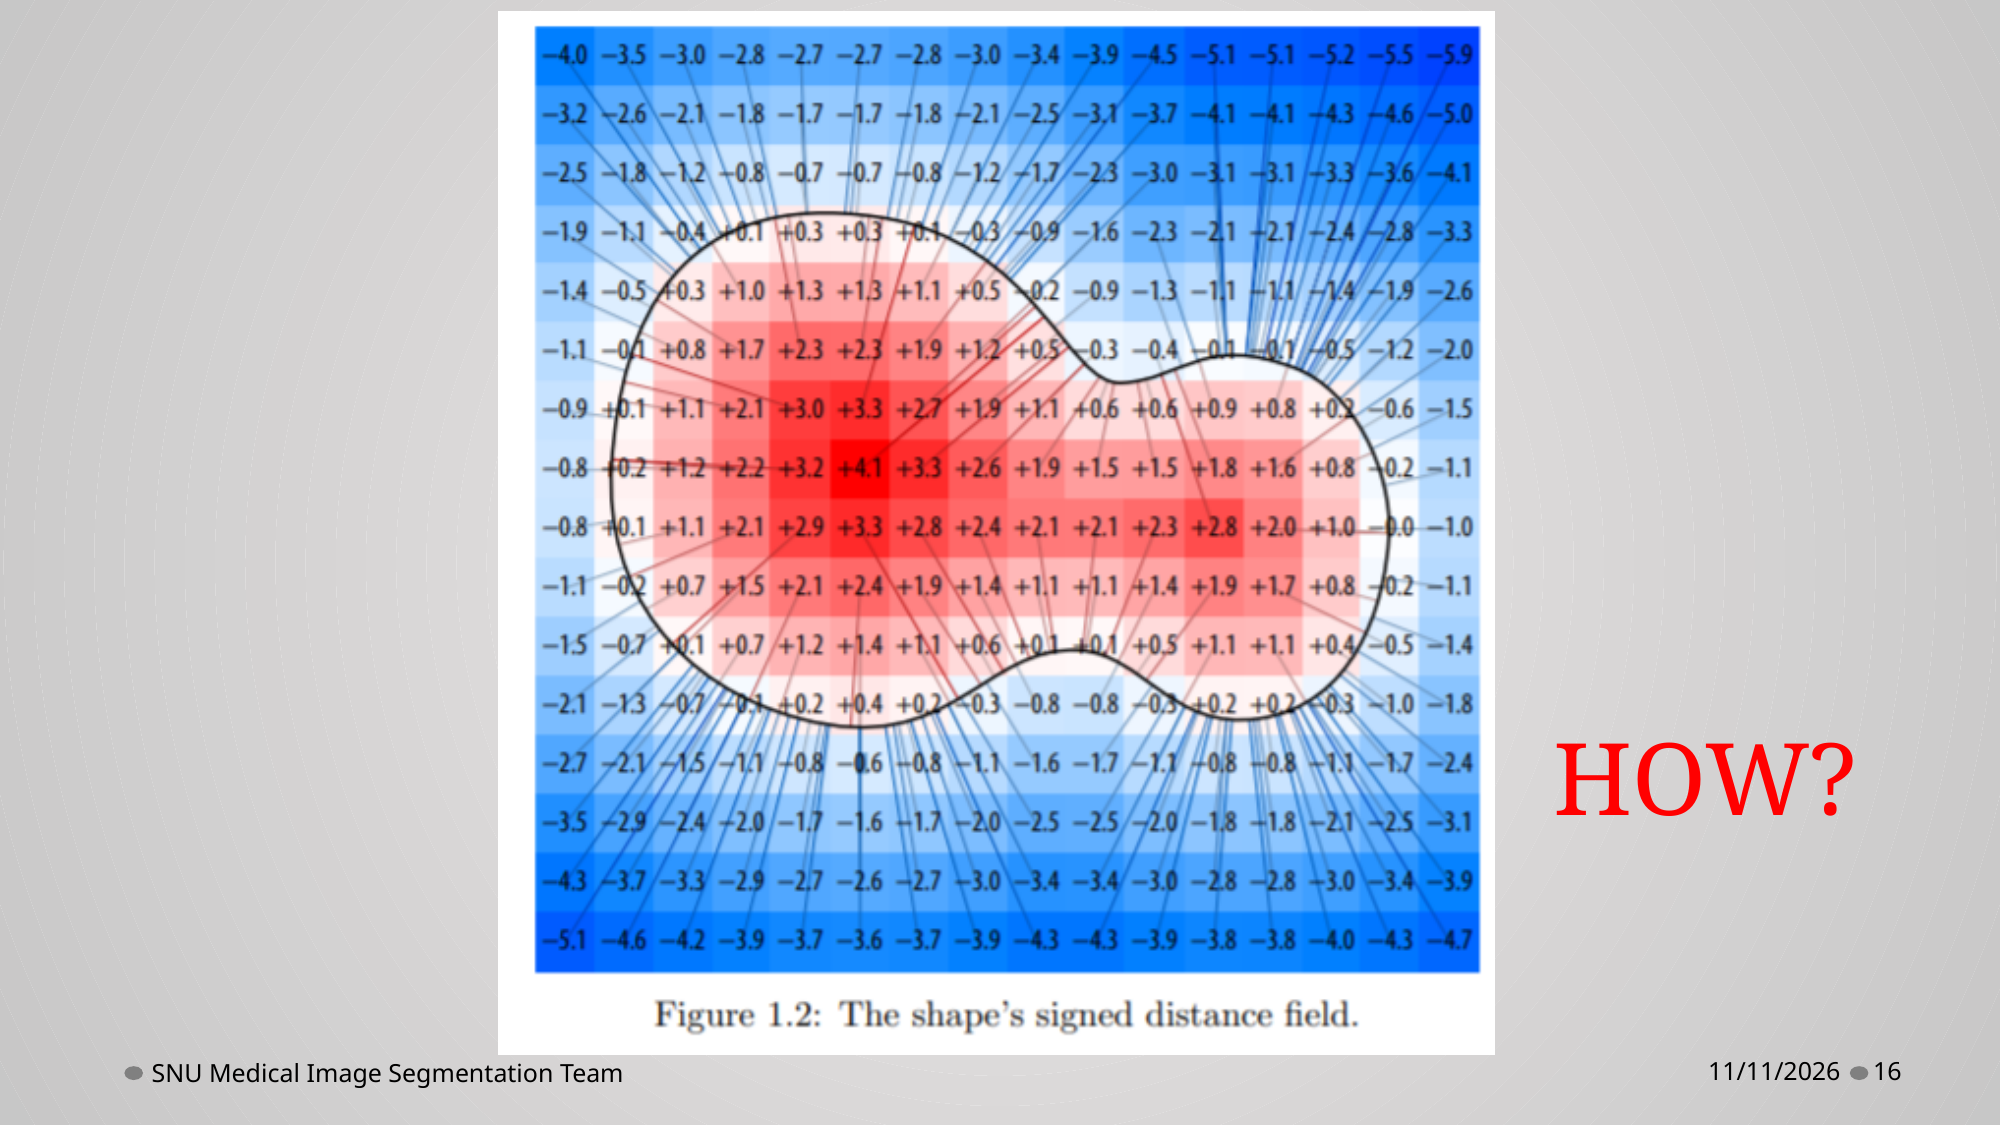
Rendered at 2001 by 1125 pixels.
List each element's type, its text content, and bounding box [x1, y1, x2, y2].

slide_number 16 [1868, 1042, 1992, 1103]
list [498, 11, 1495, 1055]
footer SNU Medical Image Segmentation Team [144, 1042, 768, 1103]
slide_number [1391, 1042, 1849, 1103]
text_box HOW? [1538, 708, 1909, 843]
